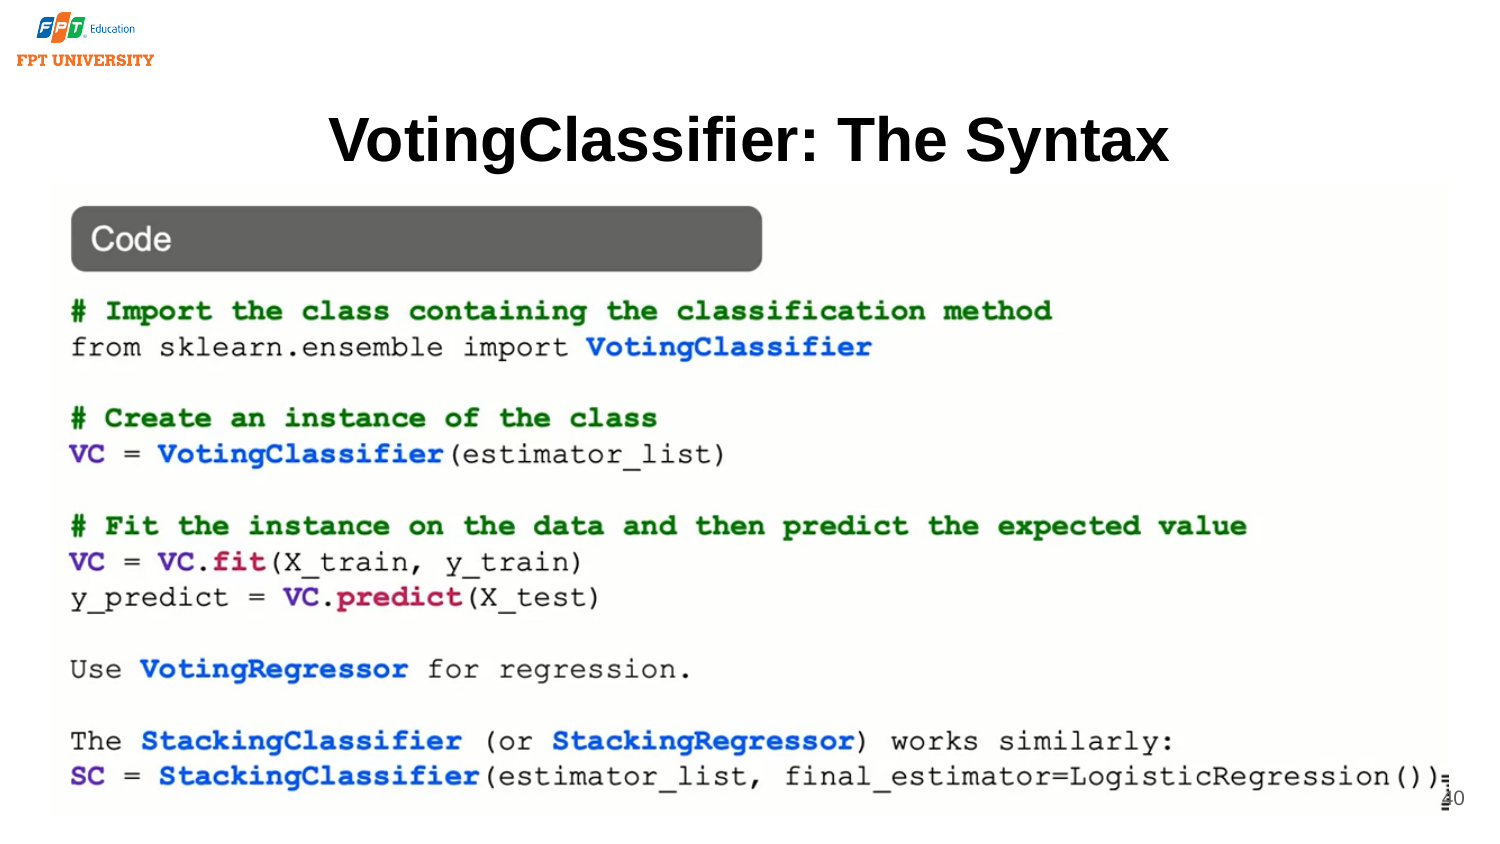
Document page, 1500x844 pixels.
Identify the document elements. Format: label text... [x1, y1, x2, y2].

slide_number 40 [1389, 764, 1480, 830]
title VotingClassifier: The Syntax [51, 72, 1449, 167]
picture [11, 1, 160, 77]
picture [50, 183, 1450, 817]
